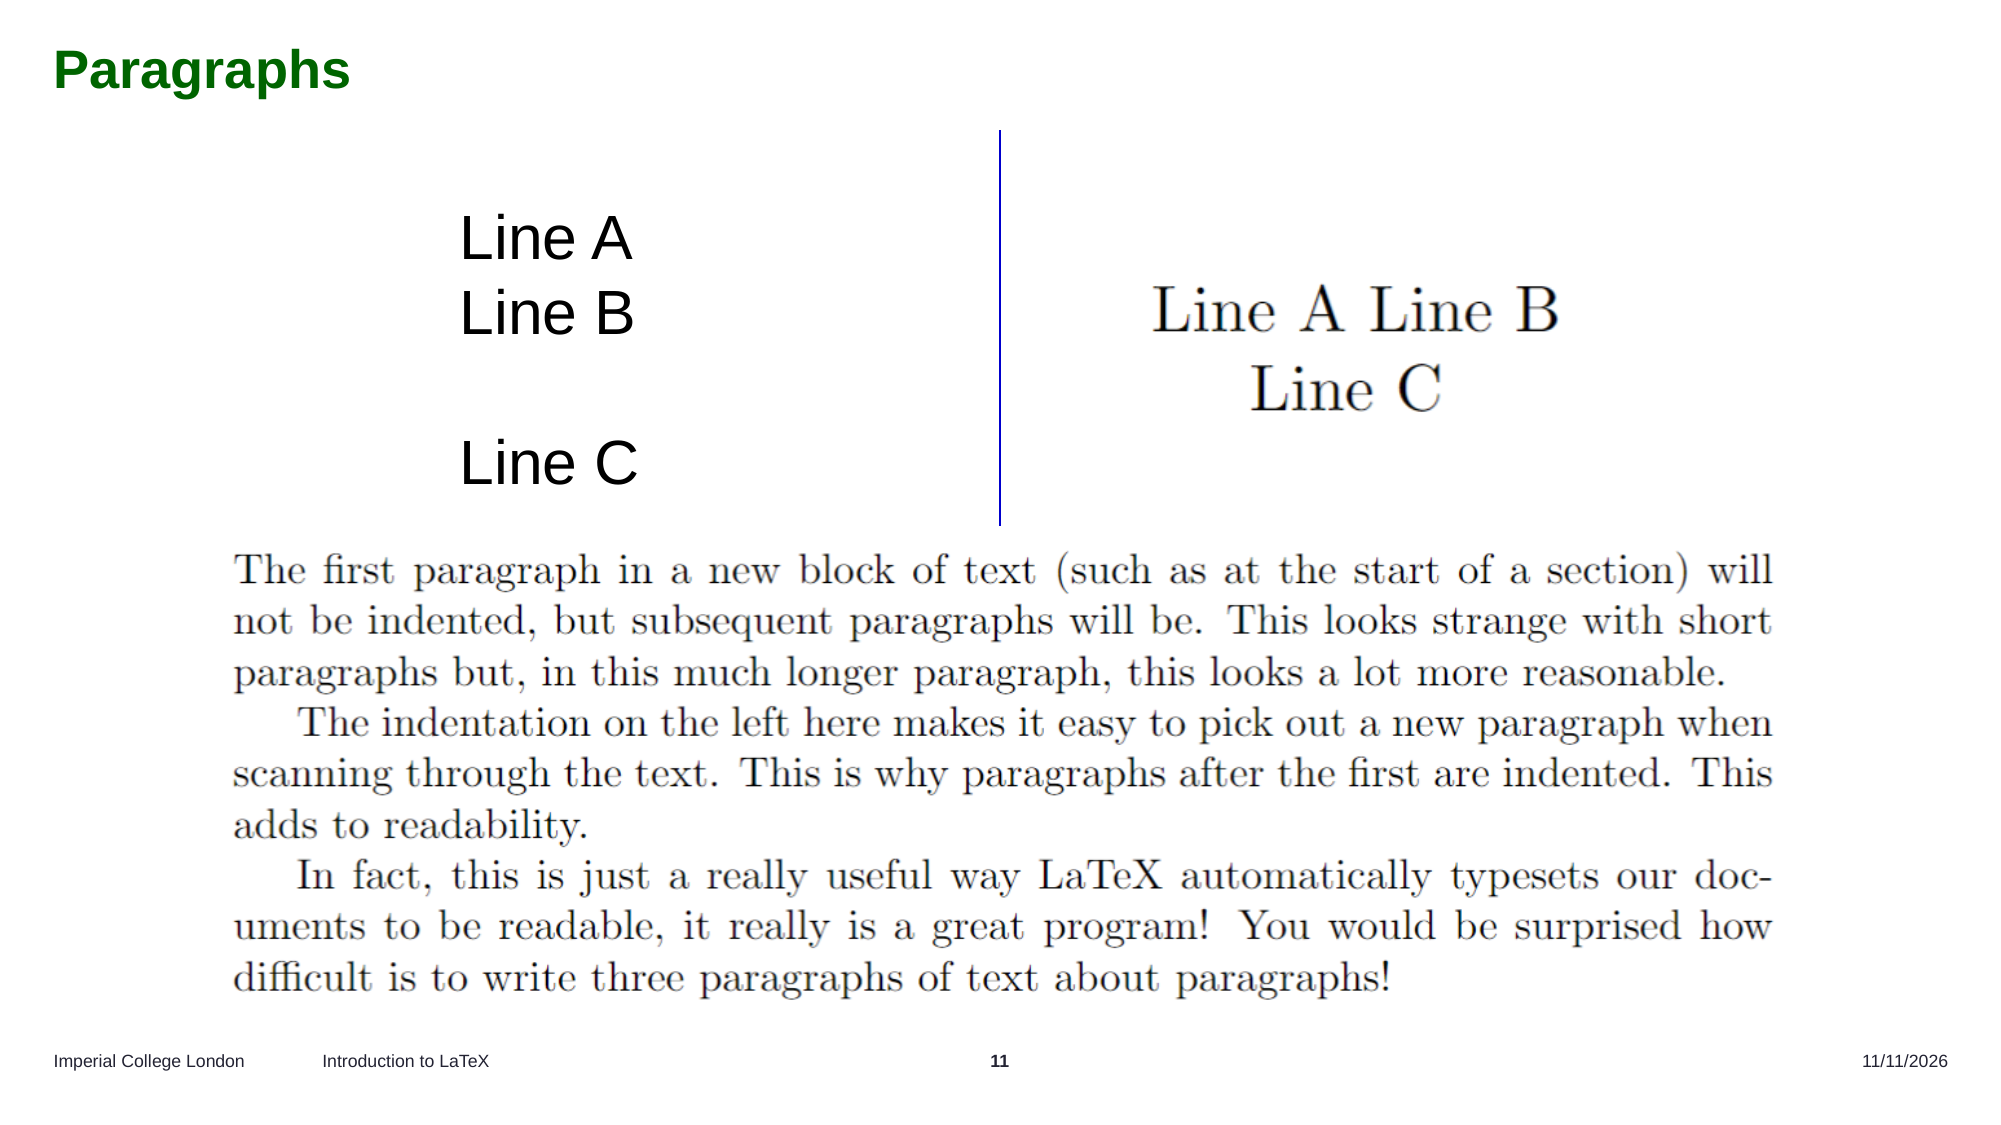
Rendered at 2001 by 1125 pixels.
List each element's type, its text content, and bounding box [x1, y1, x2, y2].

slide_number 11 [973, 1048, 1027, 1072]
footer Introduction to LaTeX [322, 1048, 884, 1072]
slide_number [1745, 1048, 1948, 1072]
title Paragraphs [53, 41, 1947, 104]
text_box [211, 538, 1788, 1018]
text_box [1124, 254, 1595, 443]
text_box Line A Line B Line C [444, 189, 656, 505]
